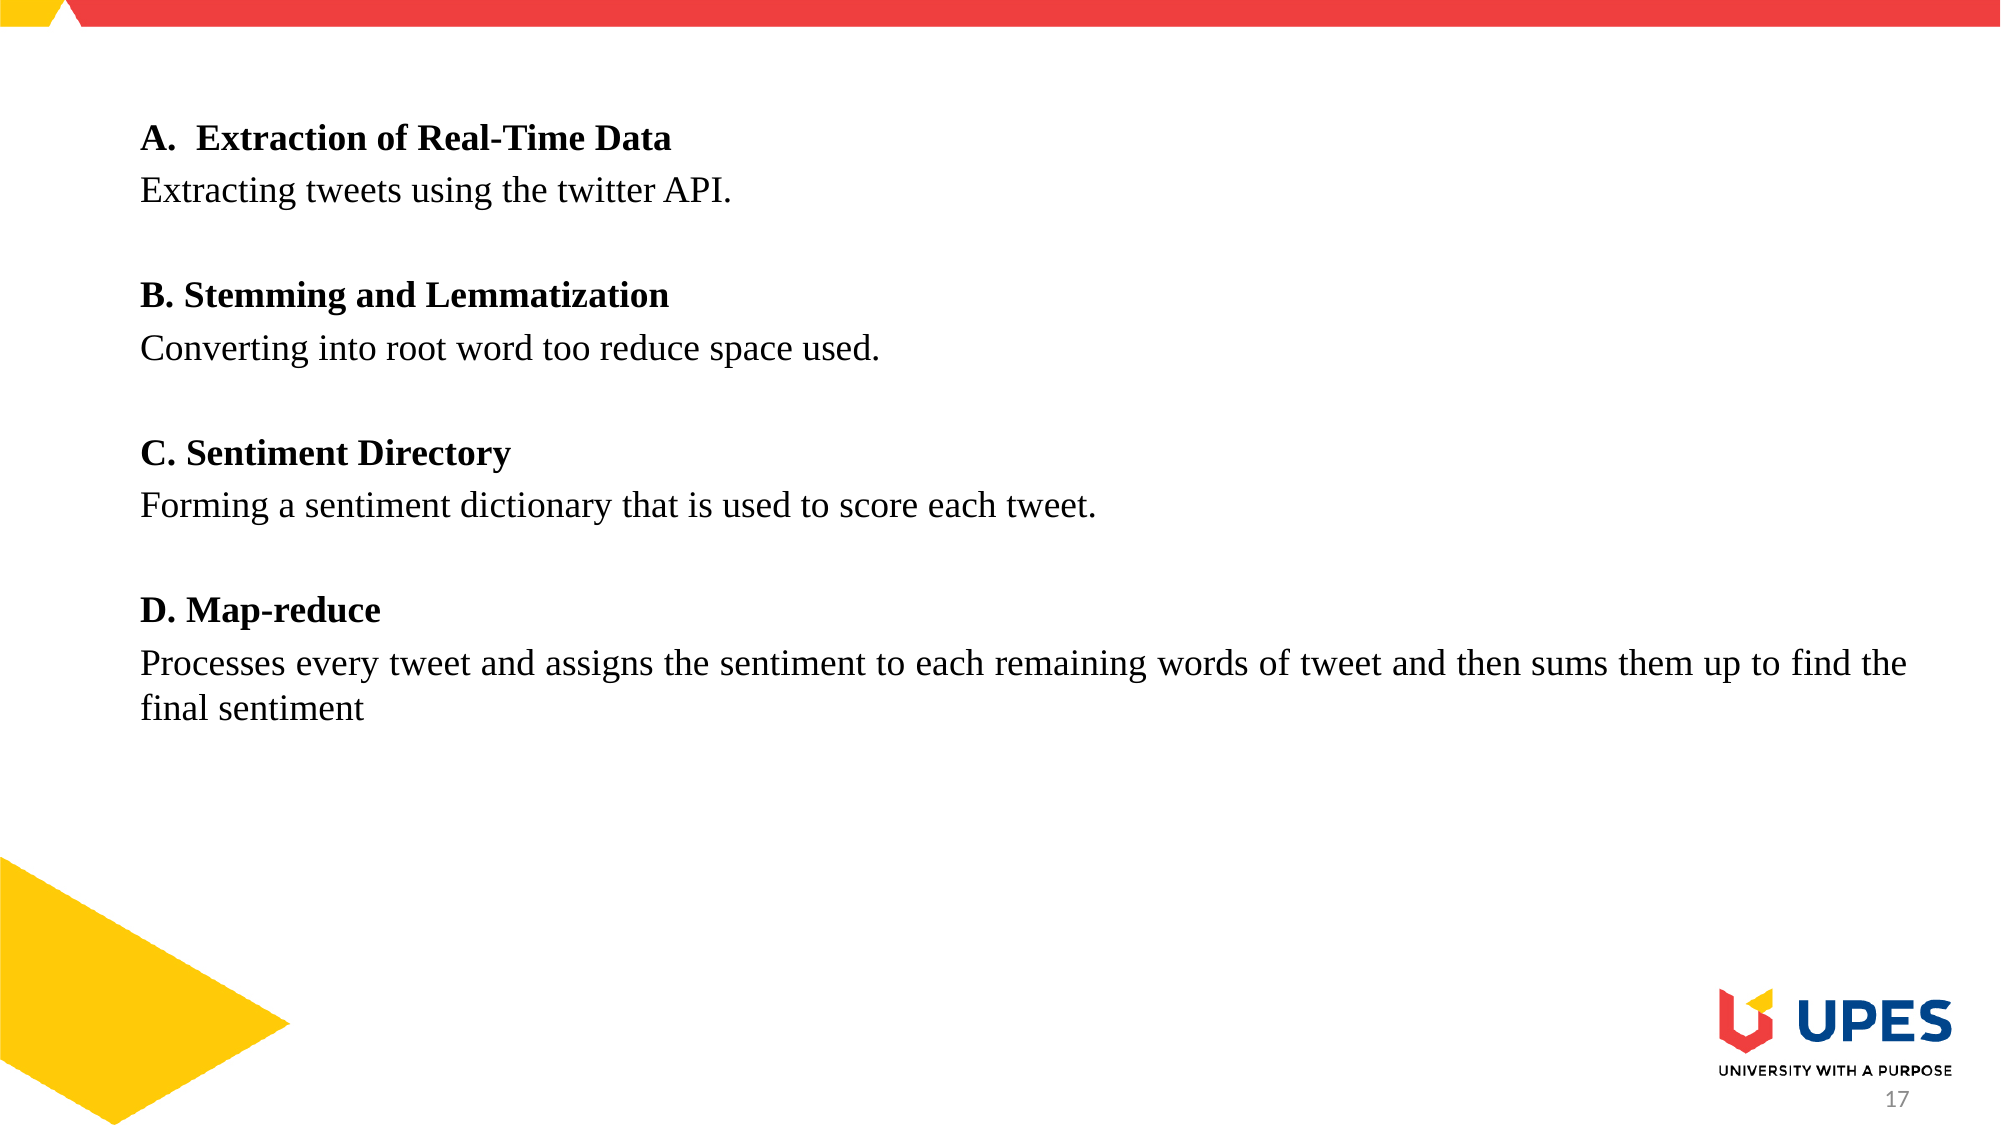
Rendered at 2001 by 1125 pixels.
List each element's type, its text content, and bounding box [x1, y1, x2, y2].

picture [0, 0, 2001, 1125]
list Extraction of Real-Time Data Extracting tweets using the twitter API. B. Stemming and Lemmatization Converting into root word too reduce space used. C. Sentiment Directory Forming a sentiment dictionary that is used to score each tweet. D. Map-reduce Processes every tweet and assigns the sentiment to each remaining words of tweet and then sums them up to find the final sentiment [125, 105, 1925, 1030]
